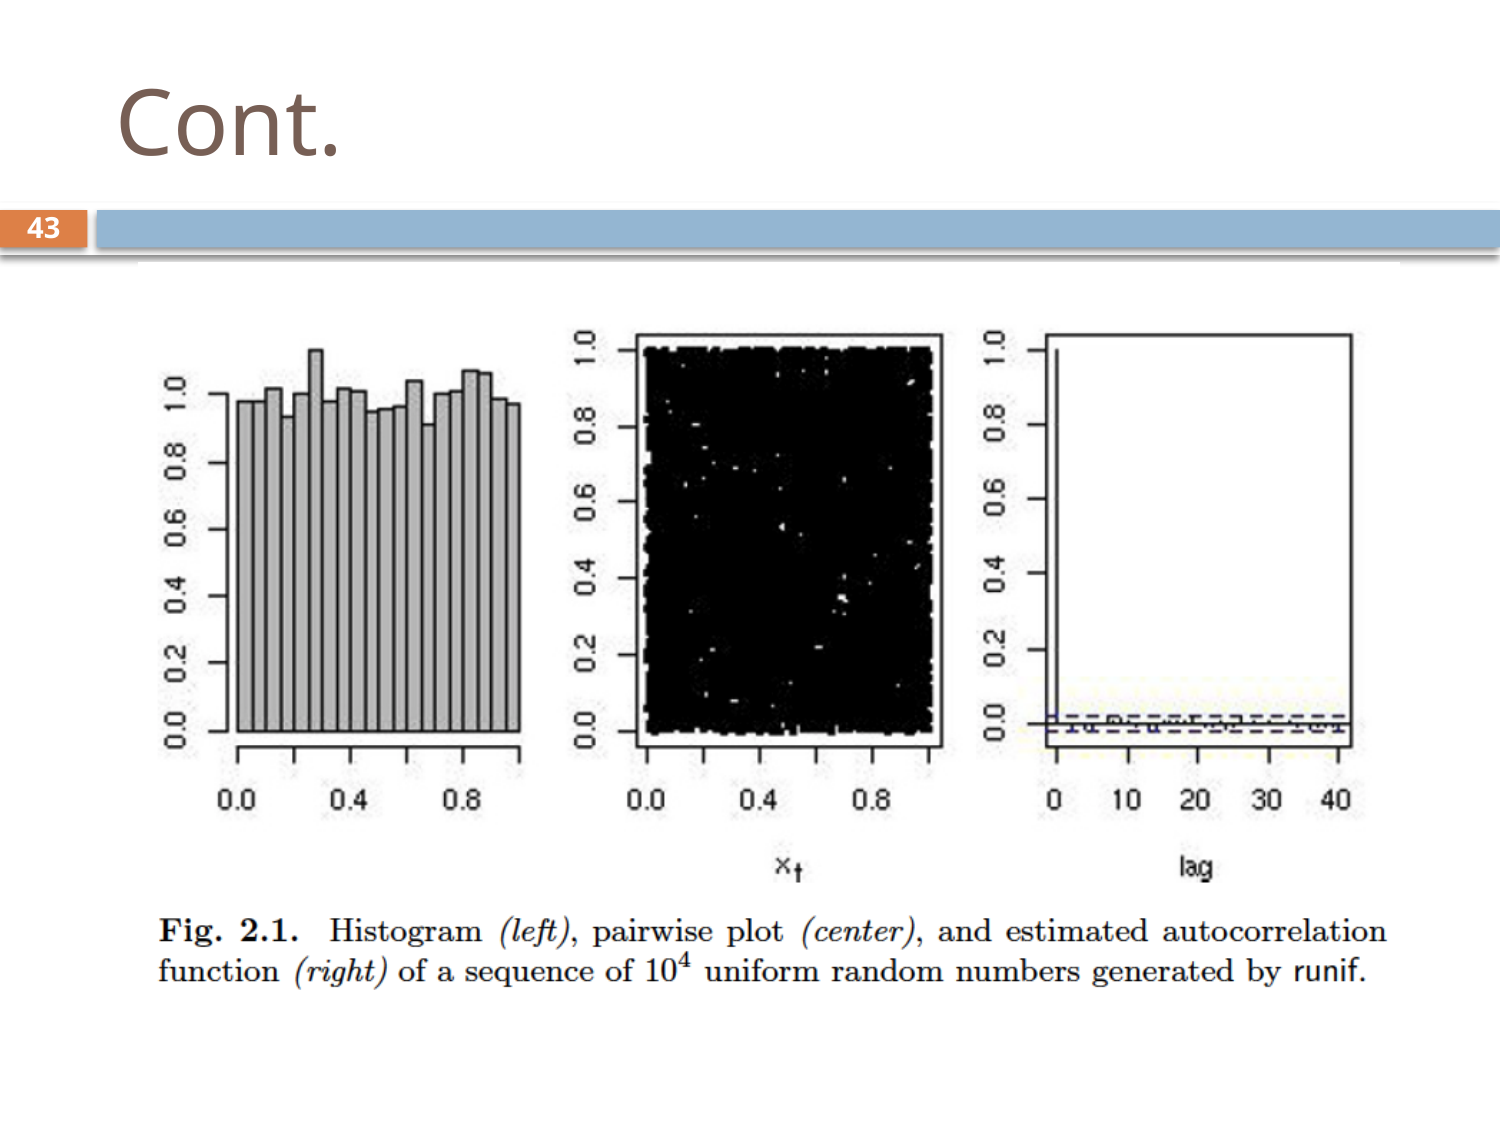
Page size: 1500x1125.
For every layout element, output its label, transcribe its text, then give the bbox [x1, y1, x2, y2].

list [100, 262, 1439, 1001]
title Cont. [100, 37, 1438, 200]
slide_number 43 [0, 208, 88, 249]
